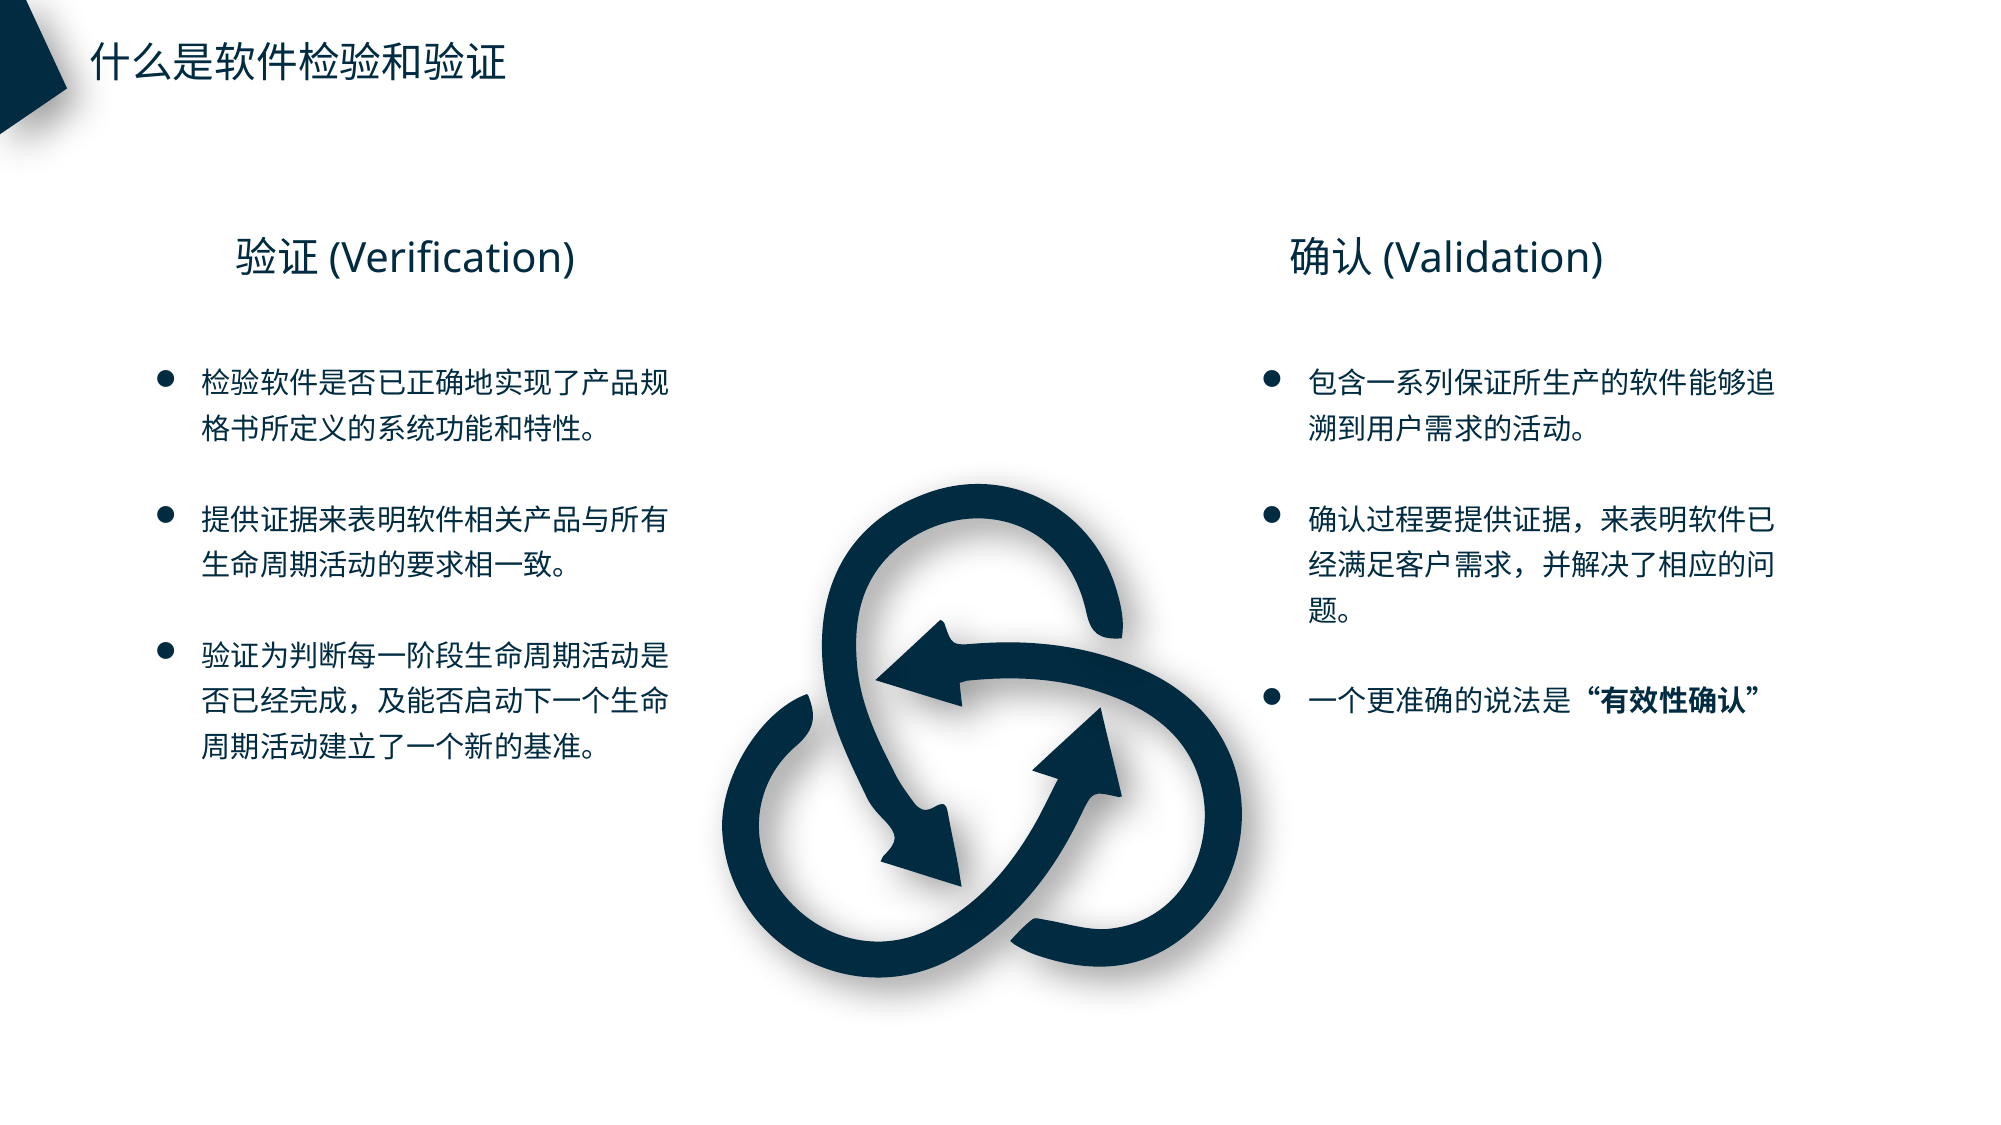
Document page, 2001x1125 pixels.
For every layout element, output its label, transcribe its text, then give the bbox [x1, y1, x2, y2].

text_box 包含一系列保证所生产的软件能够追溯到用户需求的活动。 确认过程要提供证据，来表明软件已经满足客户需求，并解决了相应的问题。 一个更准确的说法是“有效性确认” [1246, 346, 1797, 725]
text_box 什么是软件检验和验证 [77, 28, 522, 94]
text_box 确认(Validation) [1224, 223, 1669, 288]
text_box [899, 619, 1242, 967]
text_box [821, 483, 1123, 887]
text_box [0, 0, 68, 135]
text_box 验证(Verification) [183, 223, 627, 288]
text_box [722, 694, 1122, 978]
text_box 检验软件是否已正确地实现了产品规格书所定义的系统功能和特性。 提供证据来表明软件相关产品与所有生命周期活动的要求相一致。 验证为判断每一阶段生命周期活动是否已经完成，及能否启动下一个生命周期活动建立了一个新的基准。 [140, 346, 690, 771]
